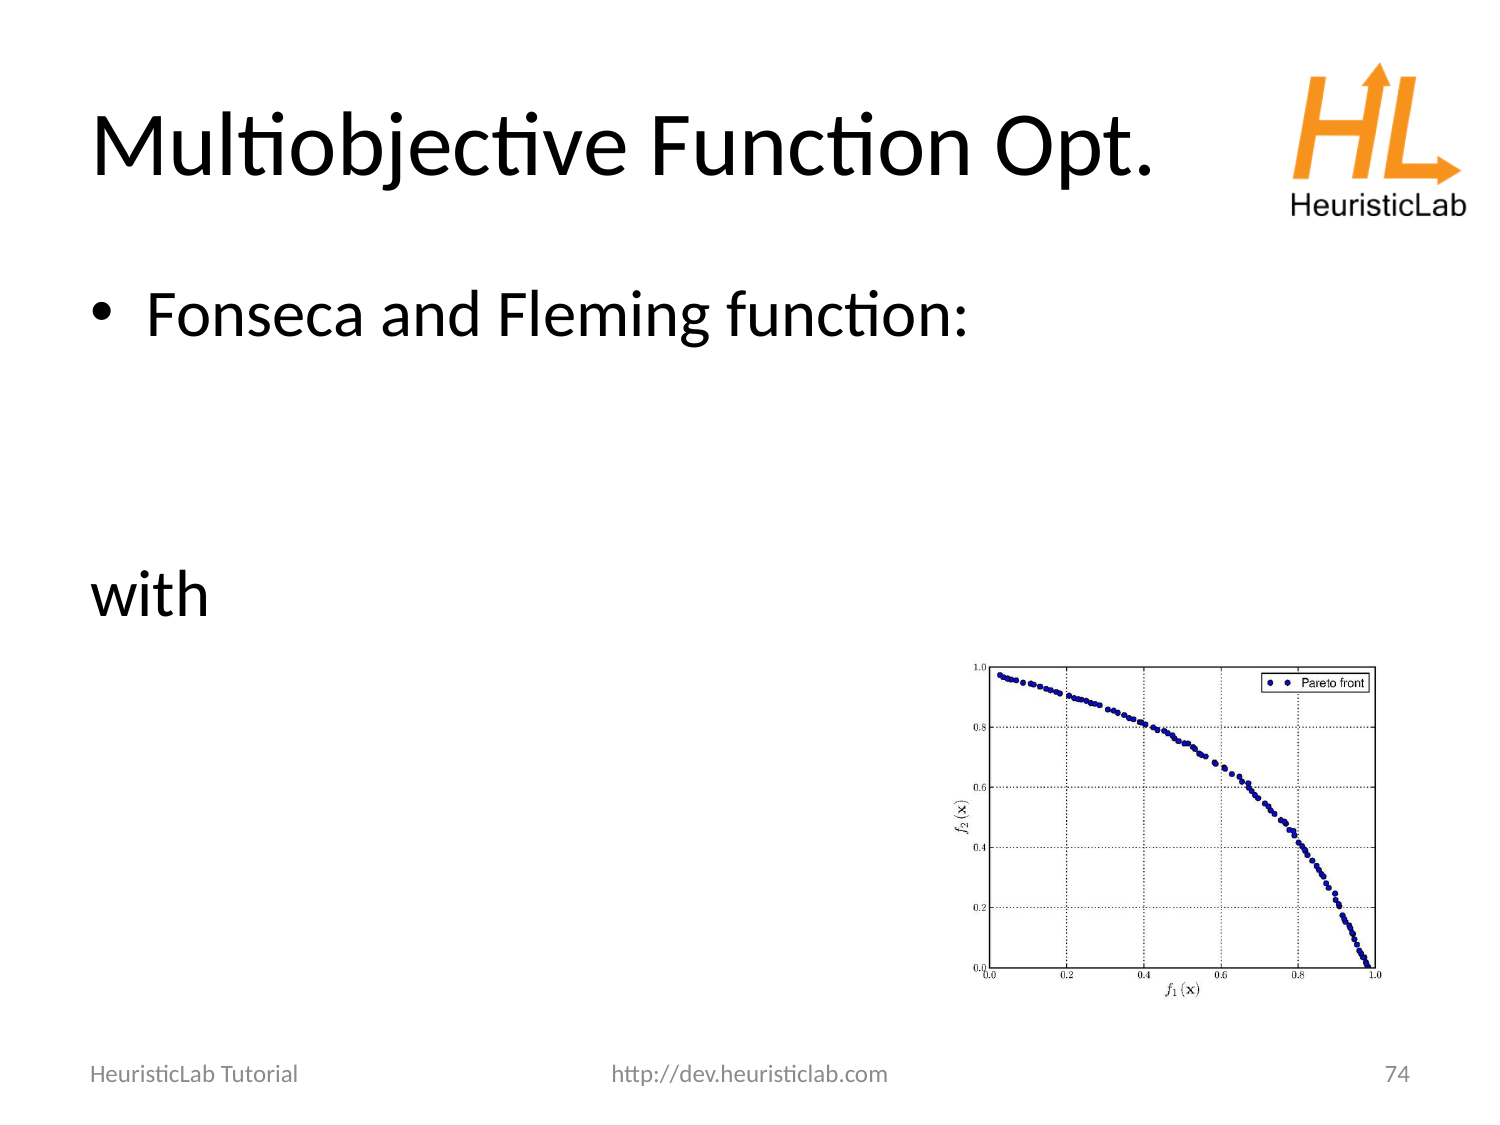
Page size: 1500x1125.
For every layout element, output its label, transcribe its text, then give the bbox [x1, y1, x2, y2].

title Multiobjective Function Opt. [75, 45, 1282, 233]
slide_number HeuristicLab Tutorial [75, 1042, 425, 1103]
picture [1281, 27, 1474, 244]
picture [926, 629, 1426, 1006]
slide_number 74 [1074, 1042, 1425, 1103]
footer http://dev.heuristiclab.com [512, 1042, 988, 1103]
